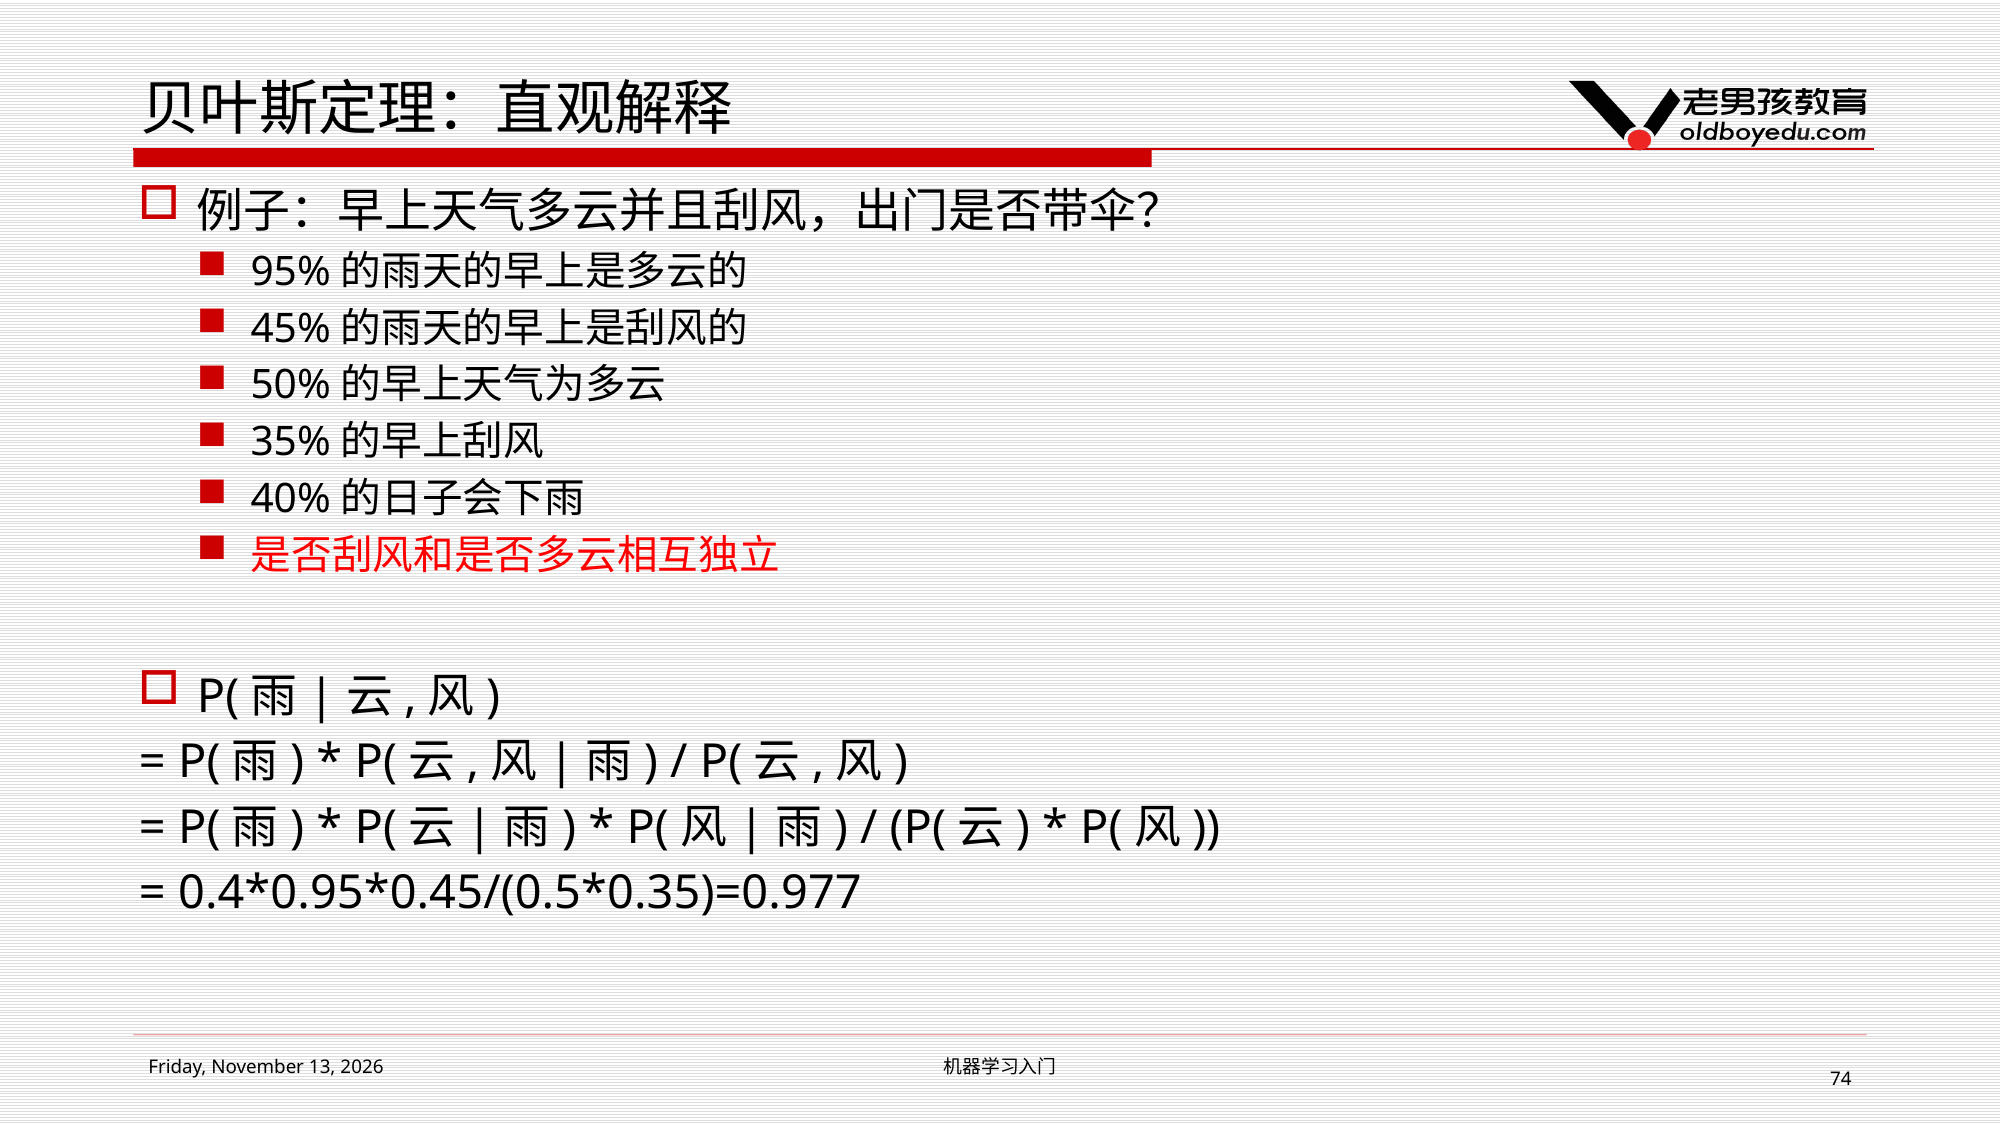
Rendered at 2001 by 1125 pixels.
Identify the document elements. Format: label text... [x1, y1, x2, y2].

list 例子：早上天气多云并且刮风，出门是否带伞？ 95%的雨天的早上是多云的 45%的雨天的早上是刮风的 50%的早上天气为多云 35%的早上刮风 40%的日子会下雨 是否刮风和是否多云相互独立 P(雨|云,风) = P(雨) * P(云,风|雨) / P(云,风) = P(雨) * P(云|雨) * P(风|雨) / (P(云) * P(风)) = 0.4*0.95*0.45/(0.5*0.35)=0.977 [123, 172, 1874, 988]
footer 机器学习入门 [683, 1046, 1317, 1103]
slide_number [133, 1046, 567, 1103]
title 贝叶斯定理：直观解释 [125, 50, 1876, 149]
slide_number 74 [1433, 1058, 1867, 1103]
